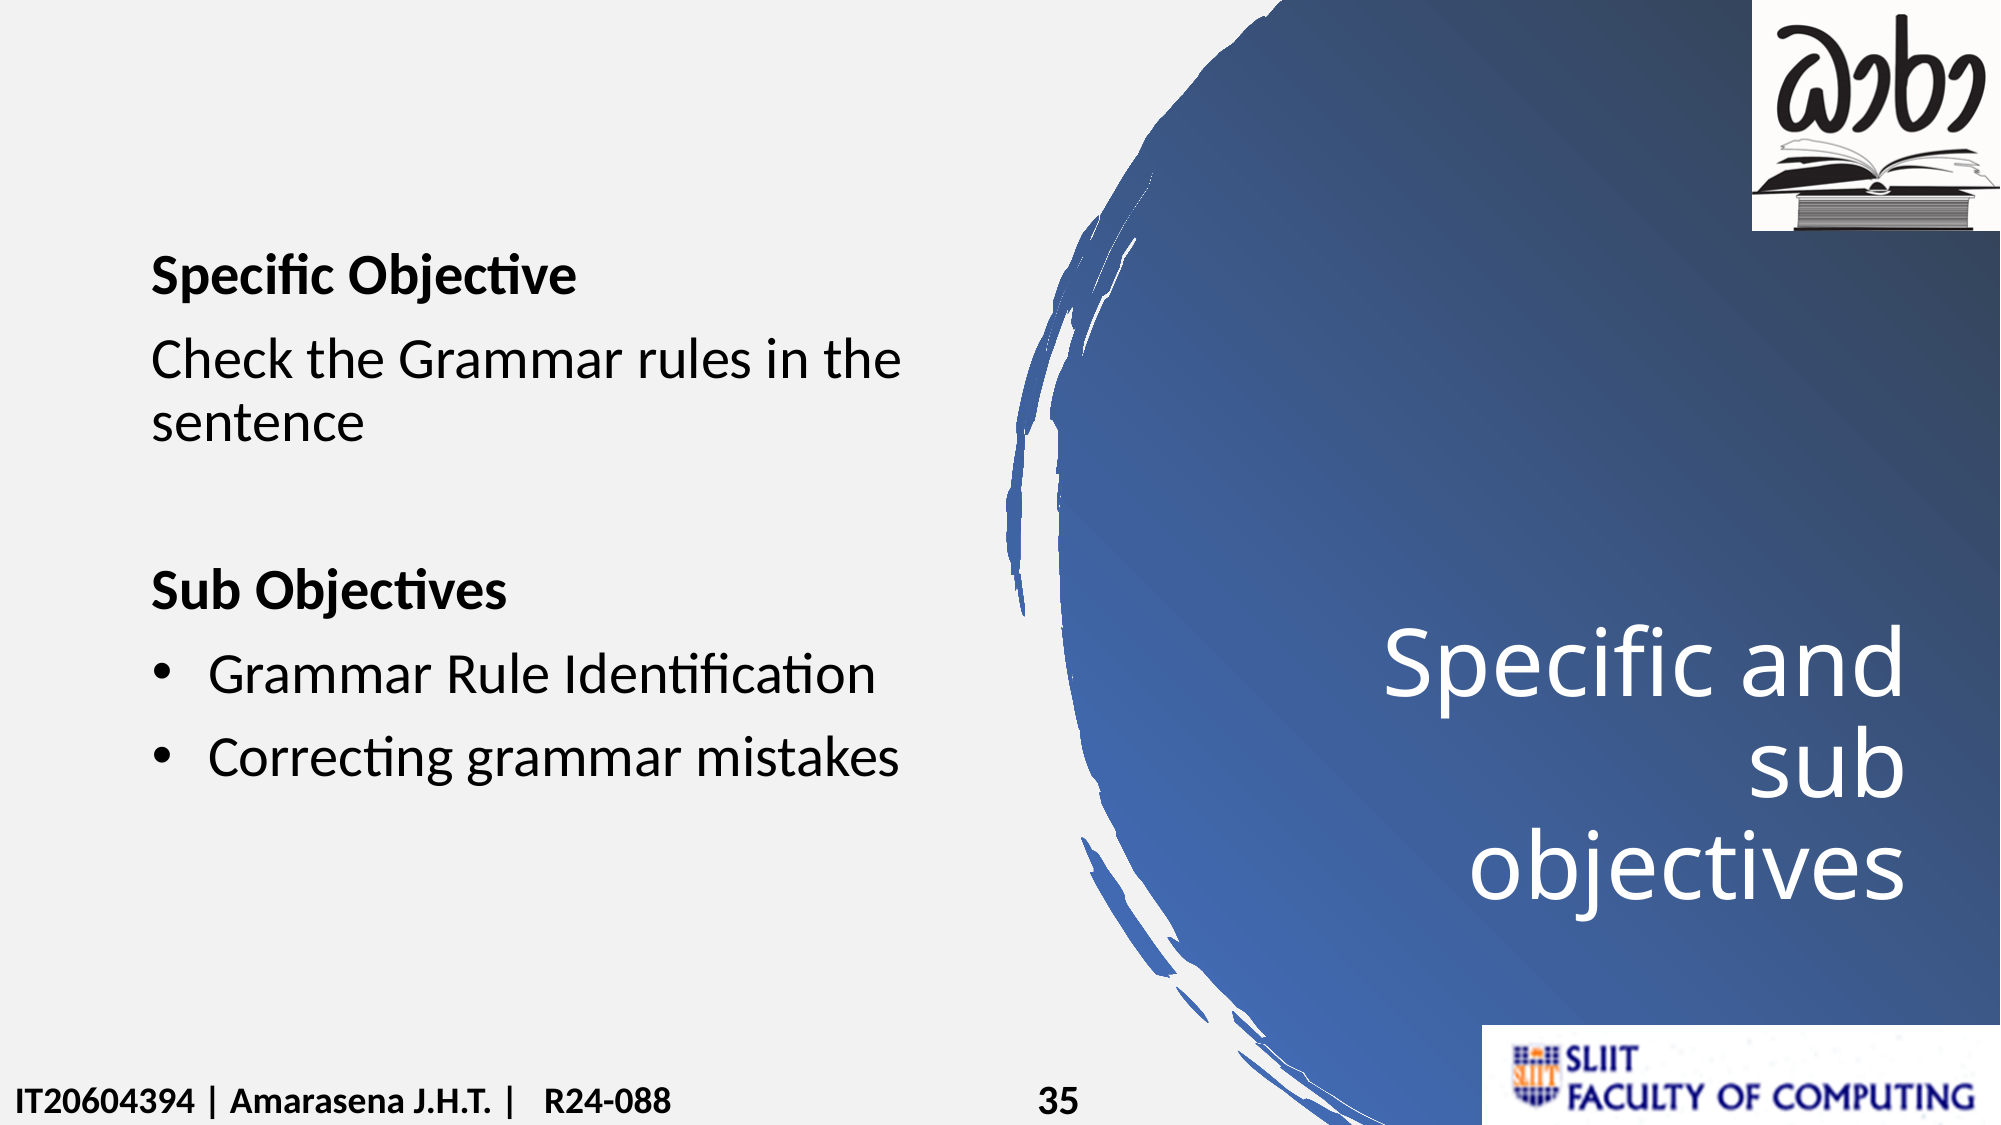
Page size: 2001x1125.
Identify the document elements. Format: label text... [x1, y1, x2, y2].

picture [1482, 1025, 2000, 1125]
text_box 35 [1022, 1065, 1473, 1125]
subtitle Specific and sub objectives [1289, 608, 1923, 841]
text_box IT20604394 | Amarasena J.H.T. | R24-088 [0, 1068, 1119, 1125]
text_box Specific Objective Check the Grammar rules in the sentence Sub Objectives Grammar Rule Identification Correcting grammar mistakes [137, 237, 1137, 881]
picture [1752, 0, 2000, 231]
